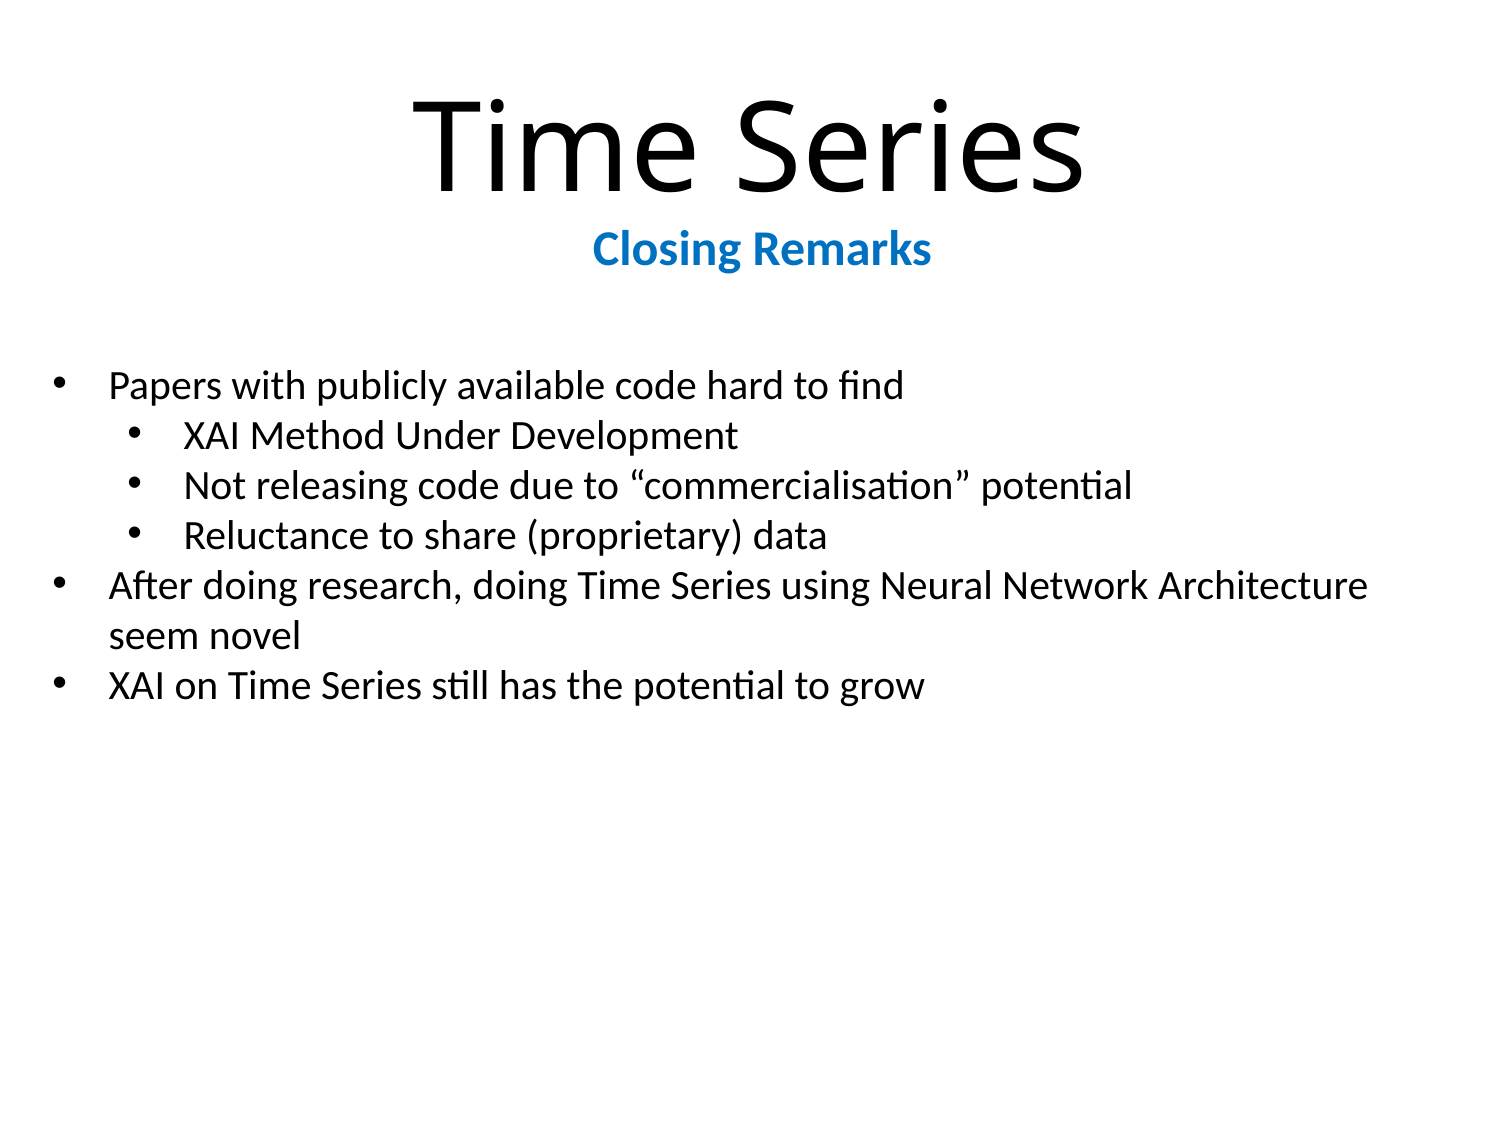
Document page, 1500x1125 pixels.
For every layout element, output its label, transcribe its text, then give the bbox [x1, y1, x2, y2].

text_box Papers with publicly available code hard to find XAI Method Under Development Not releasing code due to “commercialisation” potential Reluctance to share (proprietary) data After doing research, doing Time Series using Neural Network Architecture seem novel XAI on Time Series still has the potential to grow [37, 350, 1450, 716]
title Time Series [50, 0, 1450, 226]
subtitle Closing Remarks [62, 214, 1463, 403]
